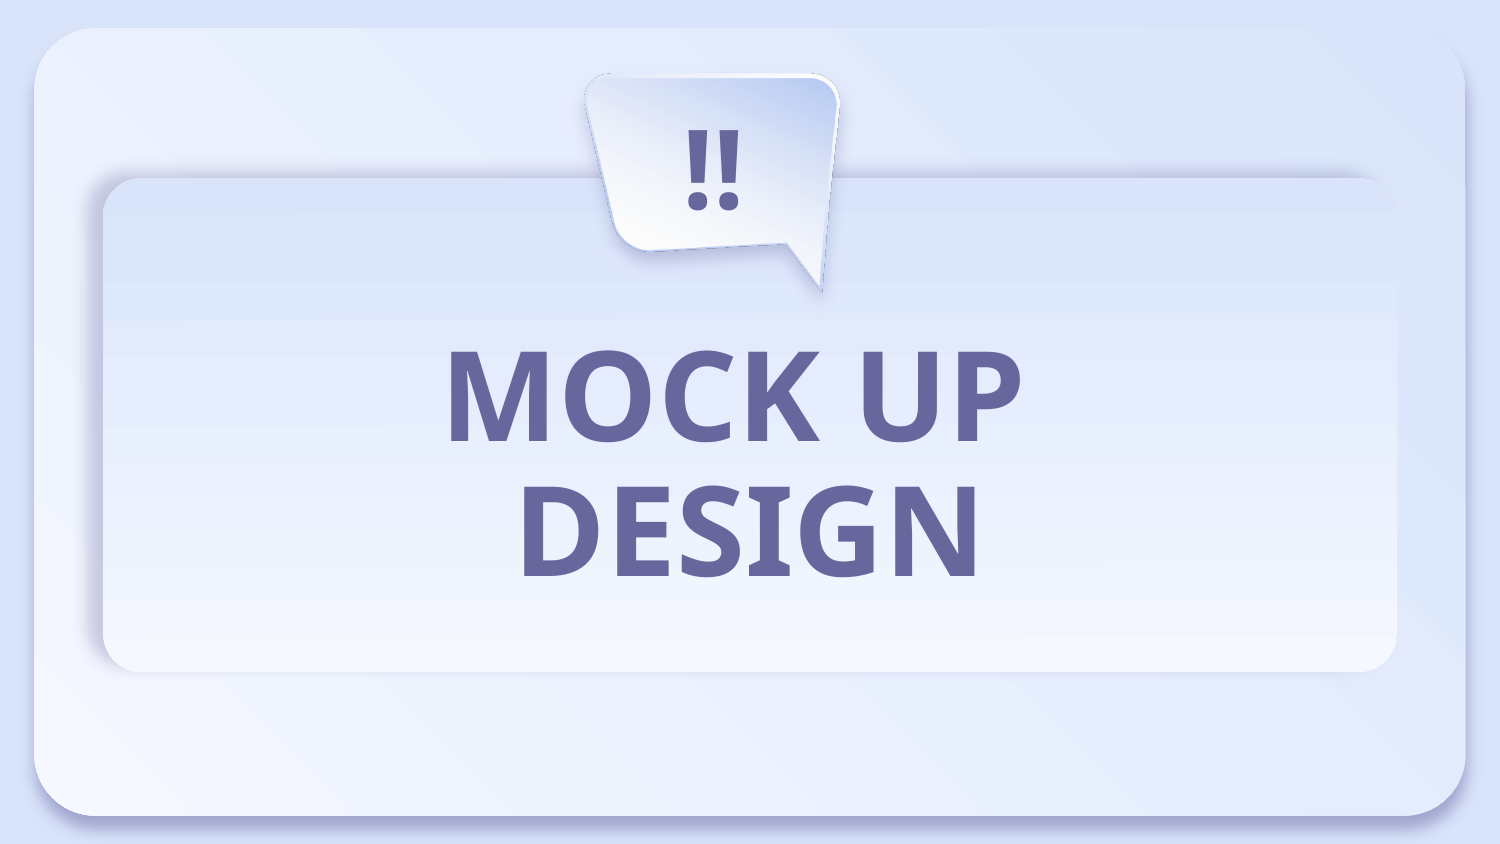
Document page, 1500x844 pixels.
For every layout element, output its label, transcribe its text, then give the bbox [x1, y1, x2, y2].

text_box MOCK UP DESIGN [137, 346, 1363, 590]
picture [583, 73, 840, 293]
